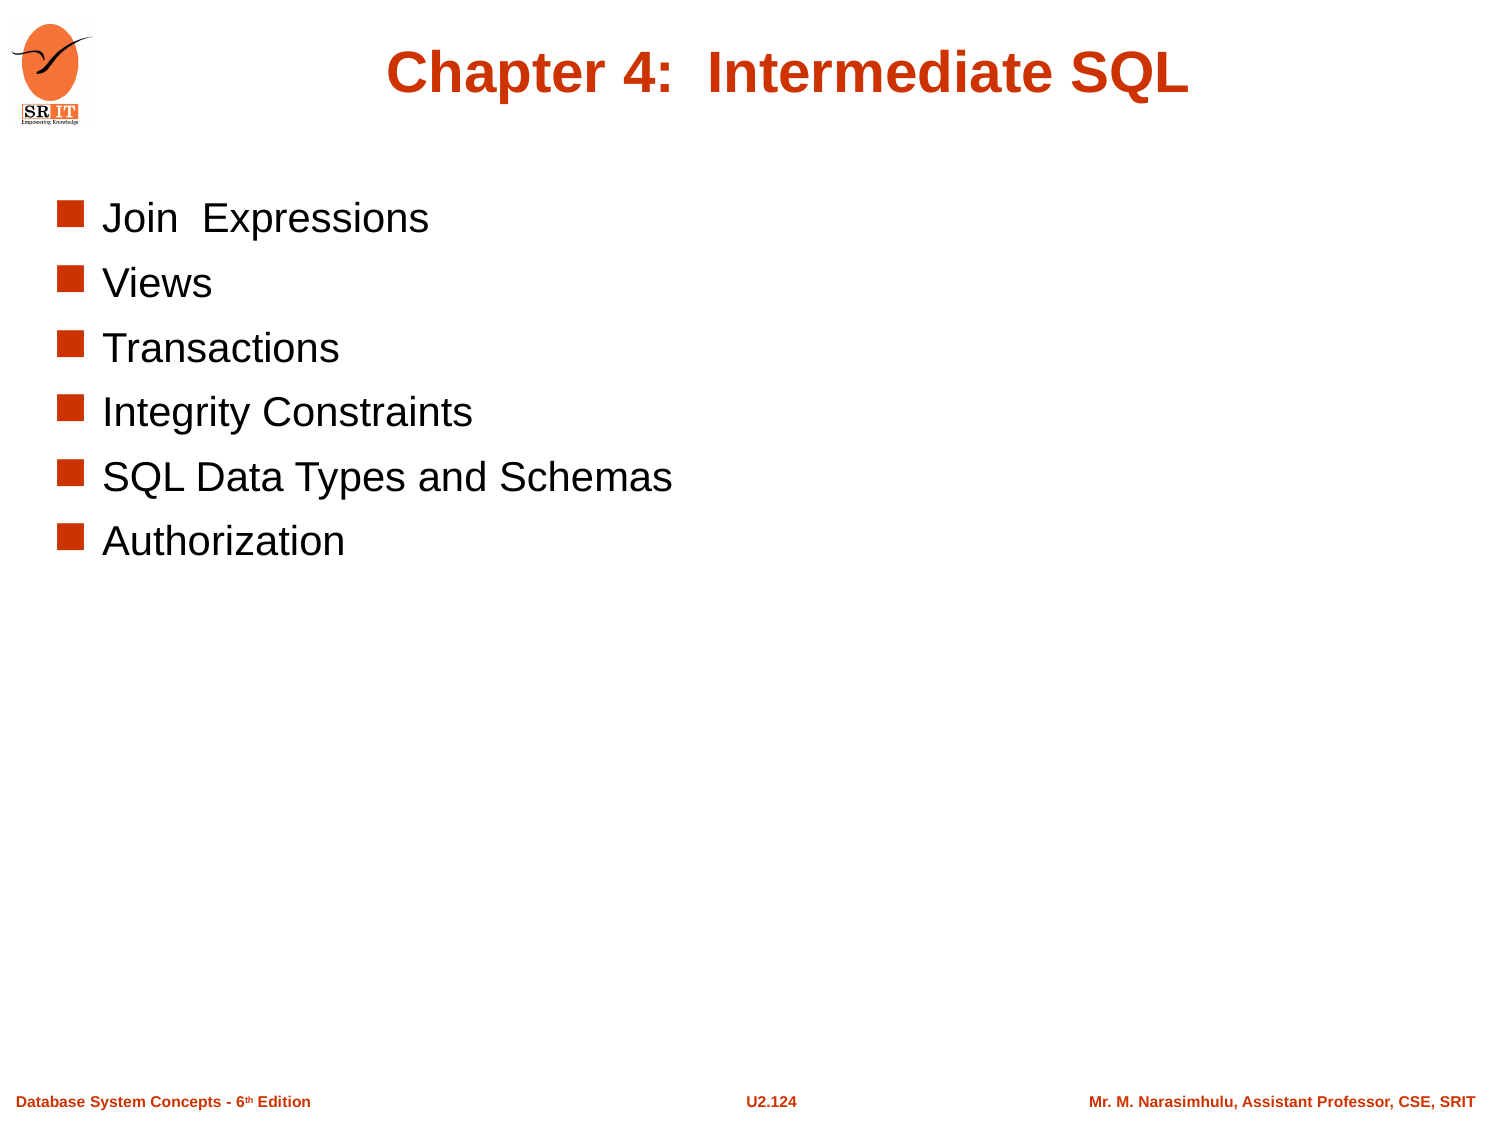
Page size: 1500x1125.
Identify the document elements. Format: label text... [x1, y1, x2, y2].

title Chapter 4: Intermediate SQL [125, 18, 1452, 120]
list Join Expressions Views Transactions Integrity Constraints SQL Data Types and Schemas Authorization [48, 185, 1200, 859]
picture [11, 19, 93, 128]
